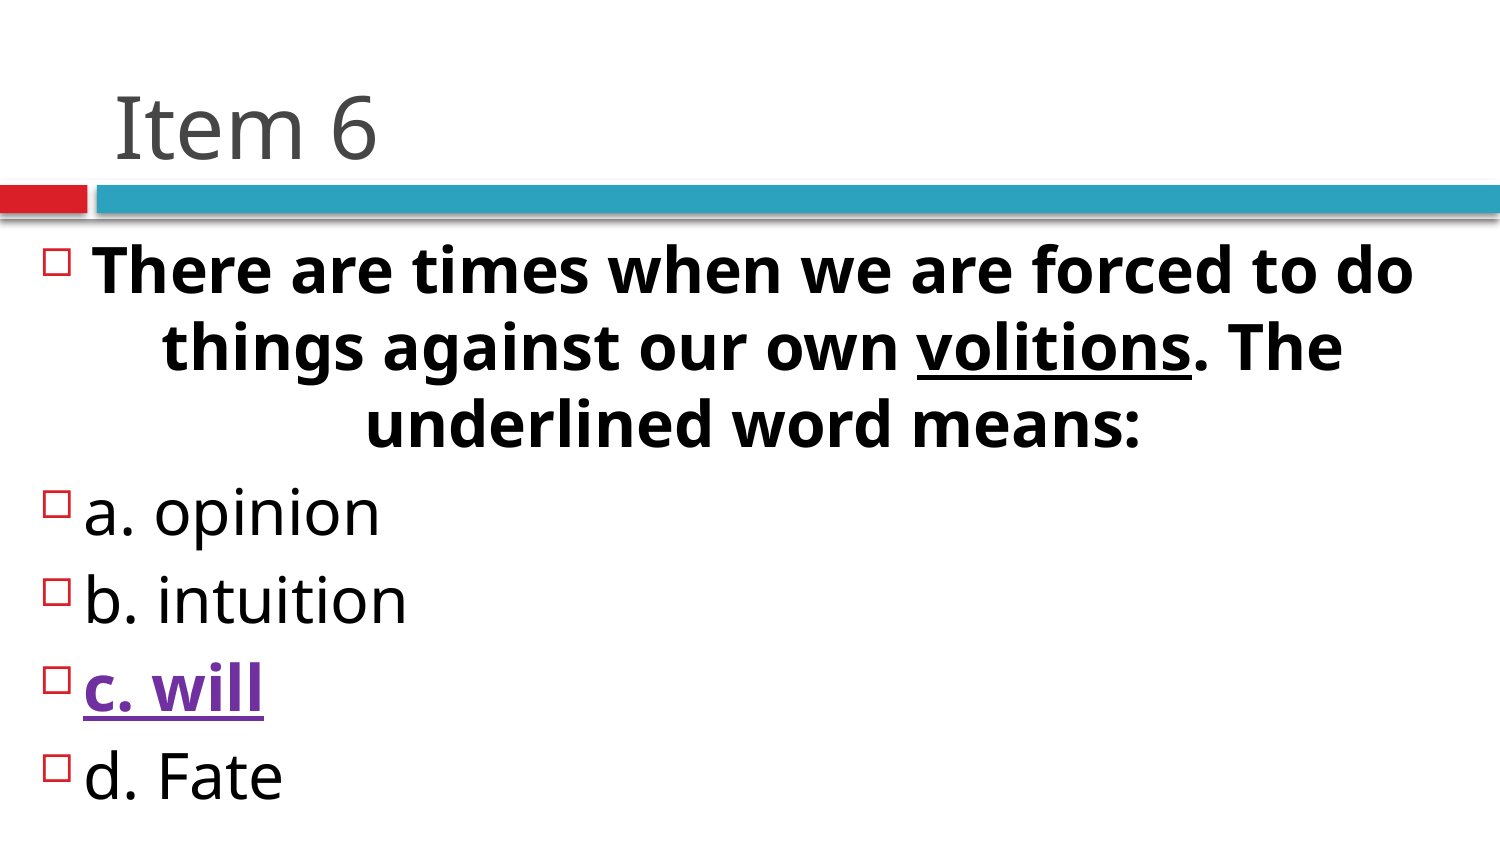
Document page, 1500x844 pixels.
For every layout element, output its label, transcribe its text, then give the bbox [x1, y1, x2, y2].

list There are times when we are forced to do things against our own volitions. The underlined word means: a. opinion b. intuition c. will d. Fate [24, 221, 1438, 822]
title Item 6 [99, 19, 1438, 185]
